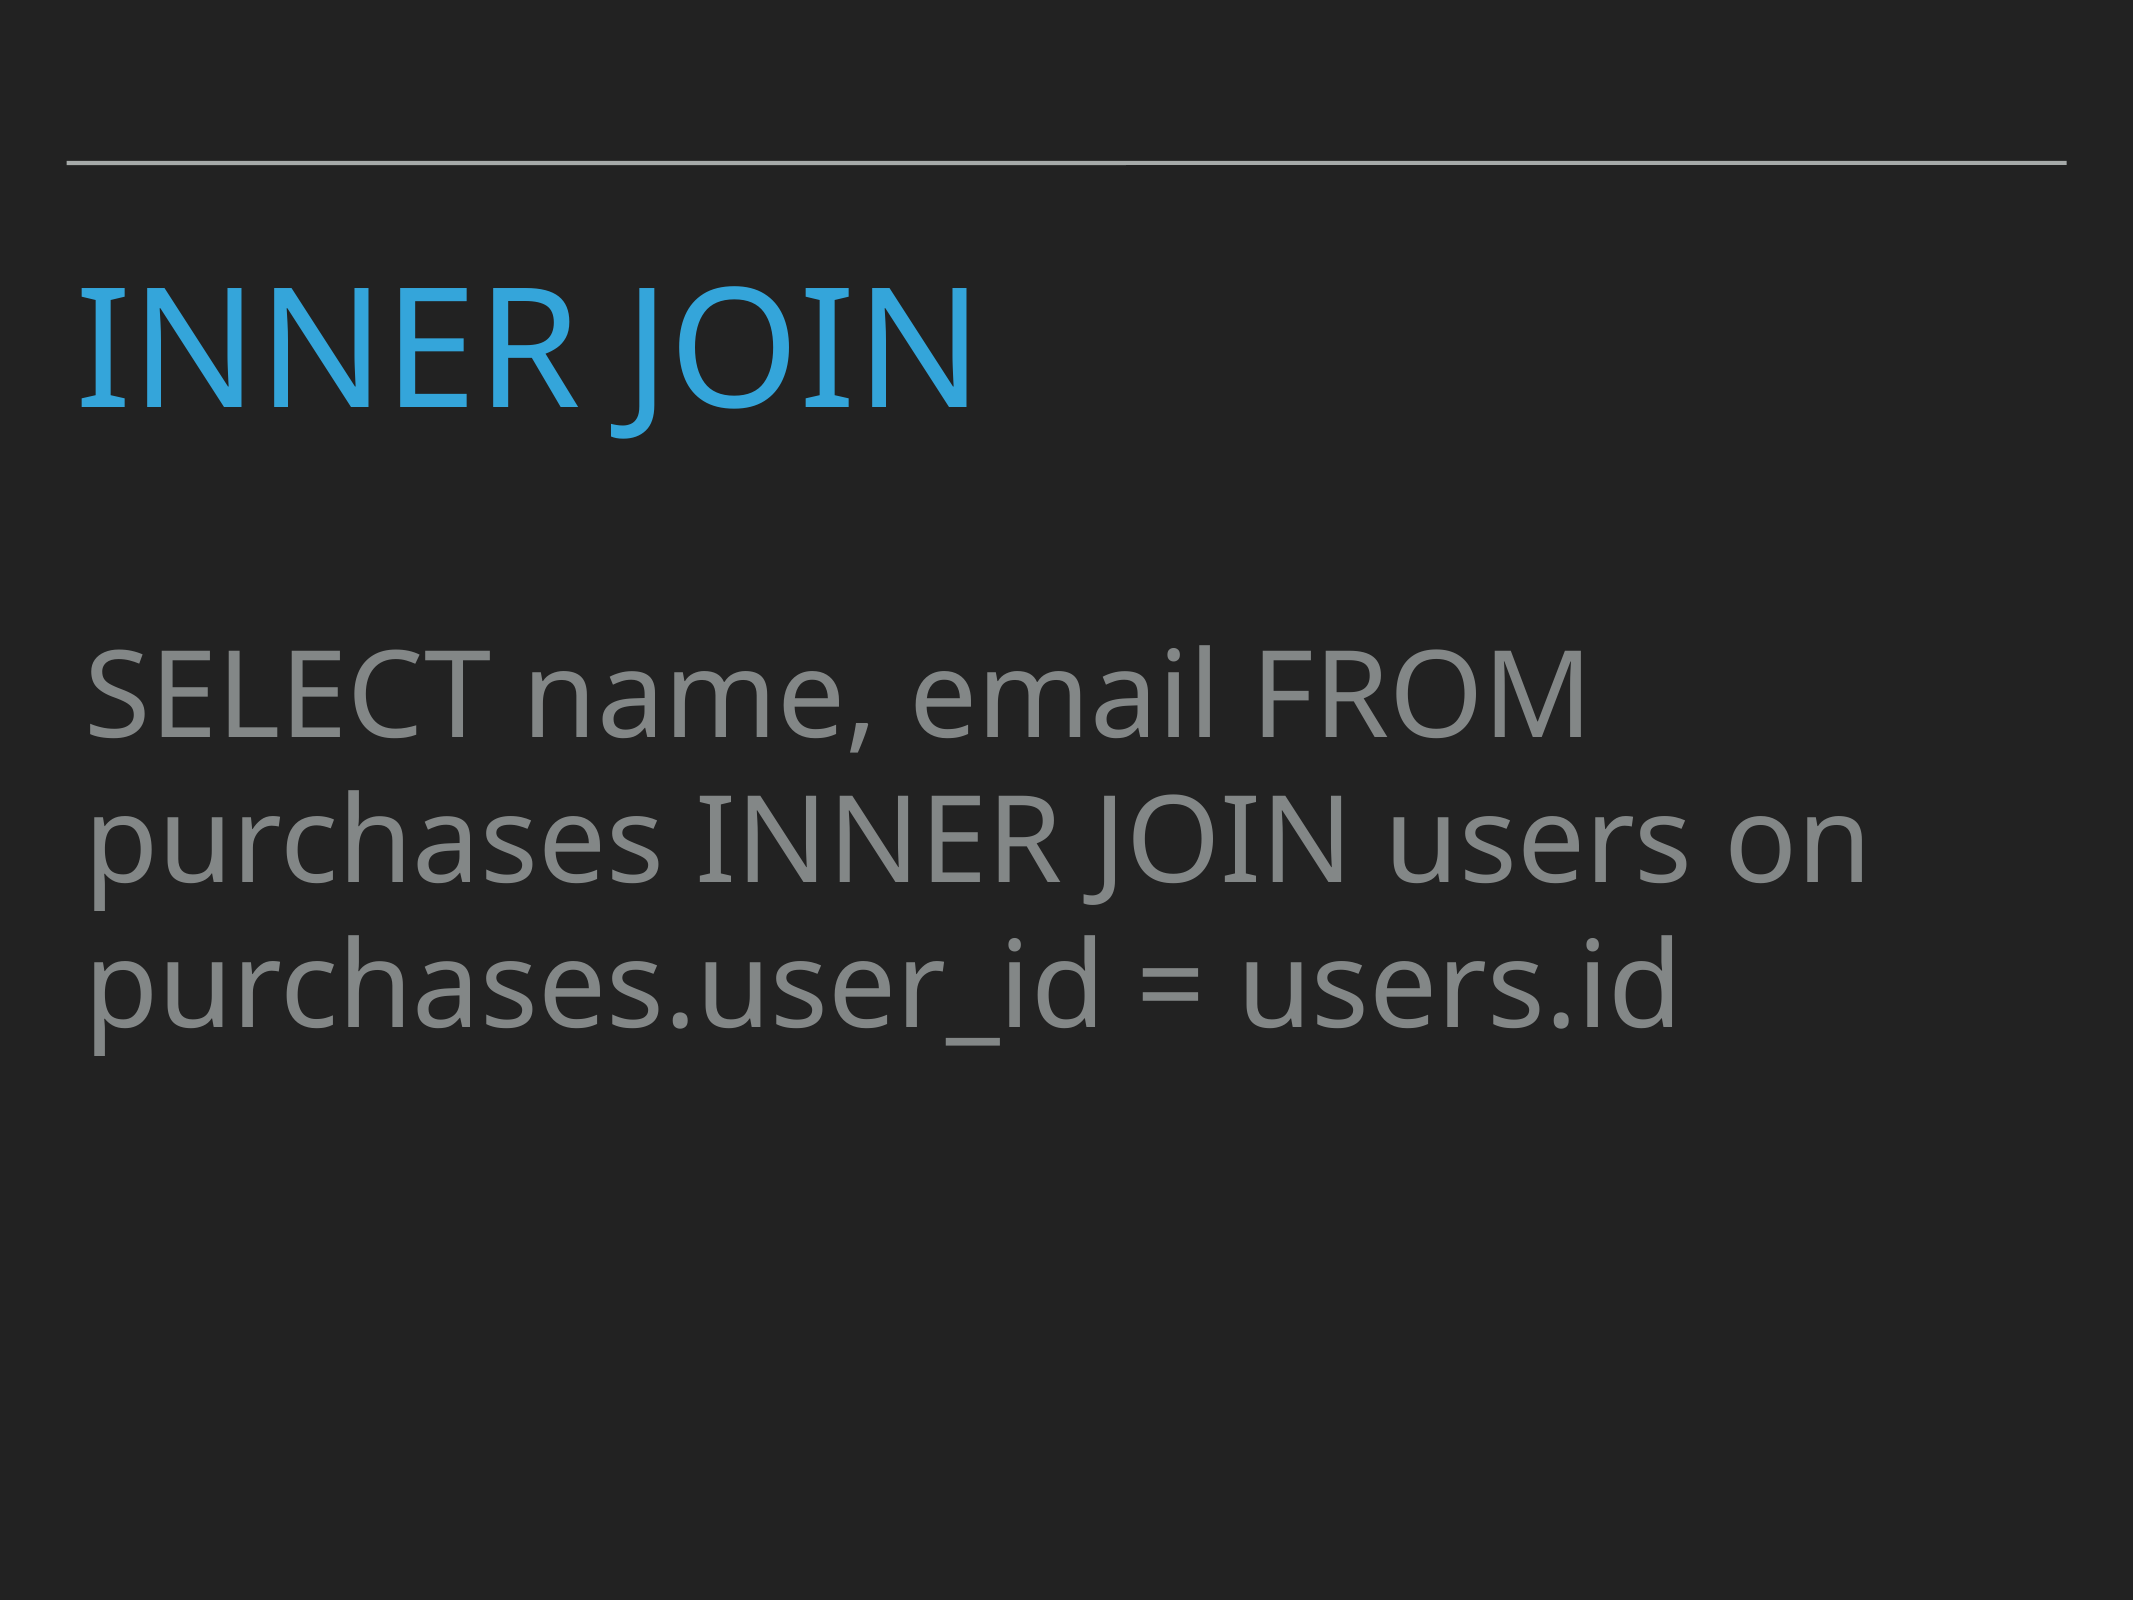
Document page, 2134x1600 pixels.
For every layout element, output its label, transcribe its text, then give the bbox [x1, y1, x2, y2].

title Inner Join [66, 270, 2068, 530]
text_box SELECT name, email FROM purchases INNER JOIN users on purchases.user_id = users.id [75, 607, 2102, 1060]
